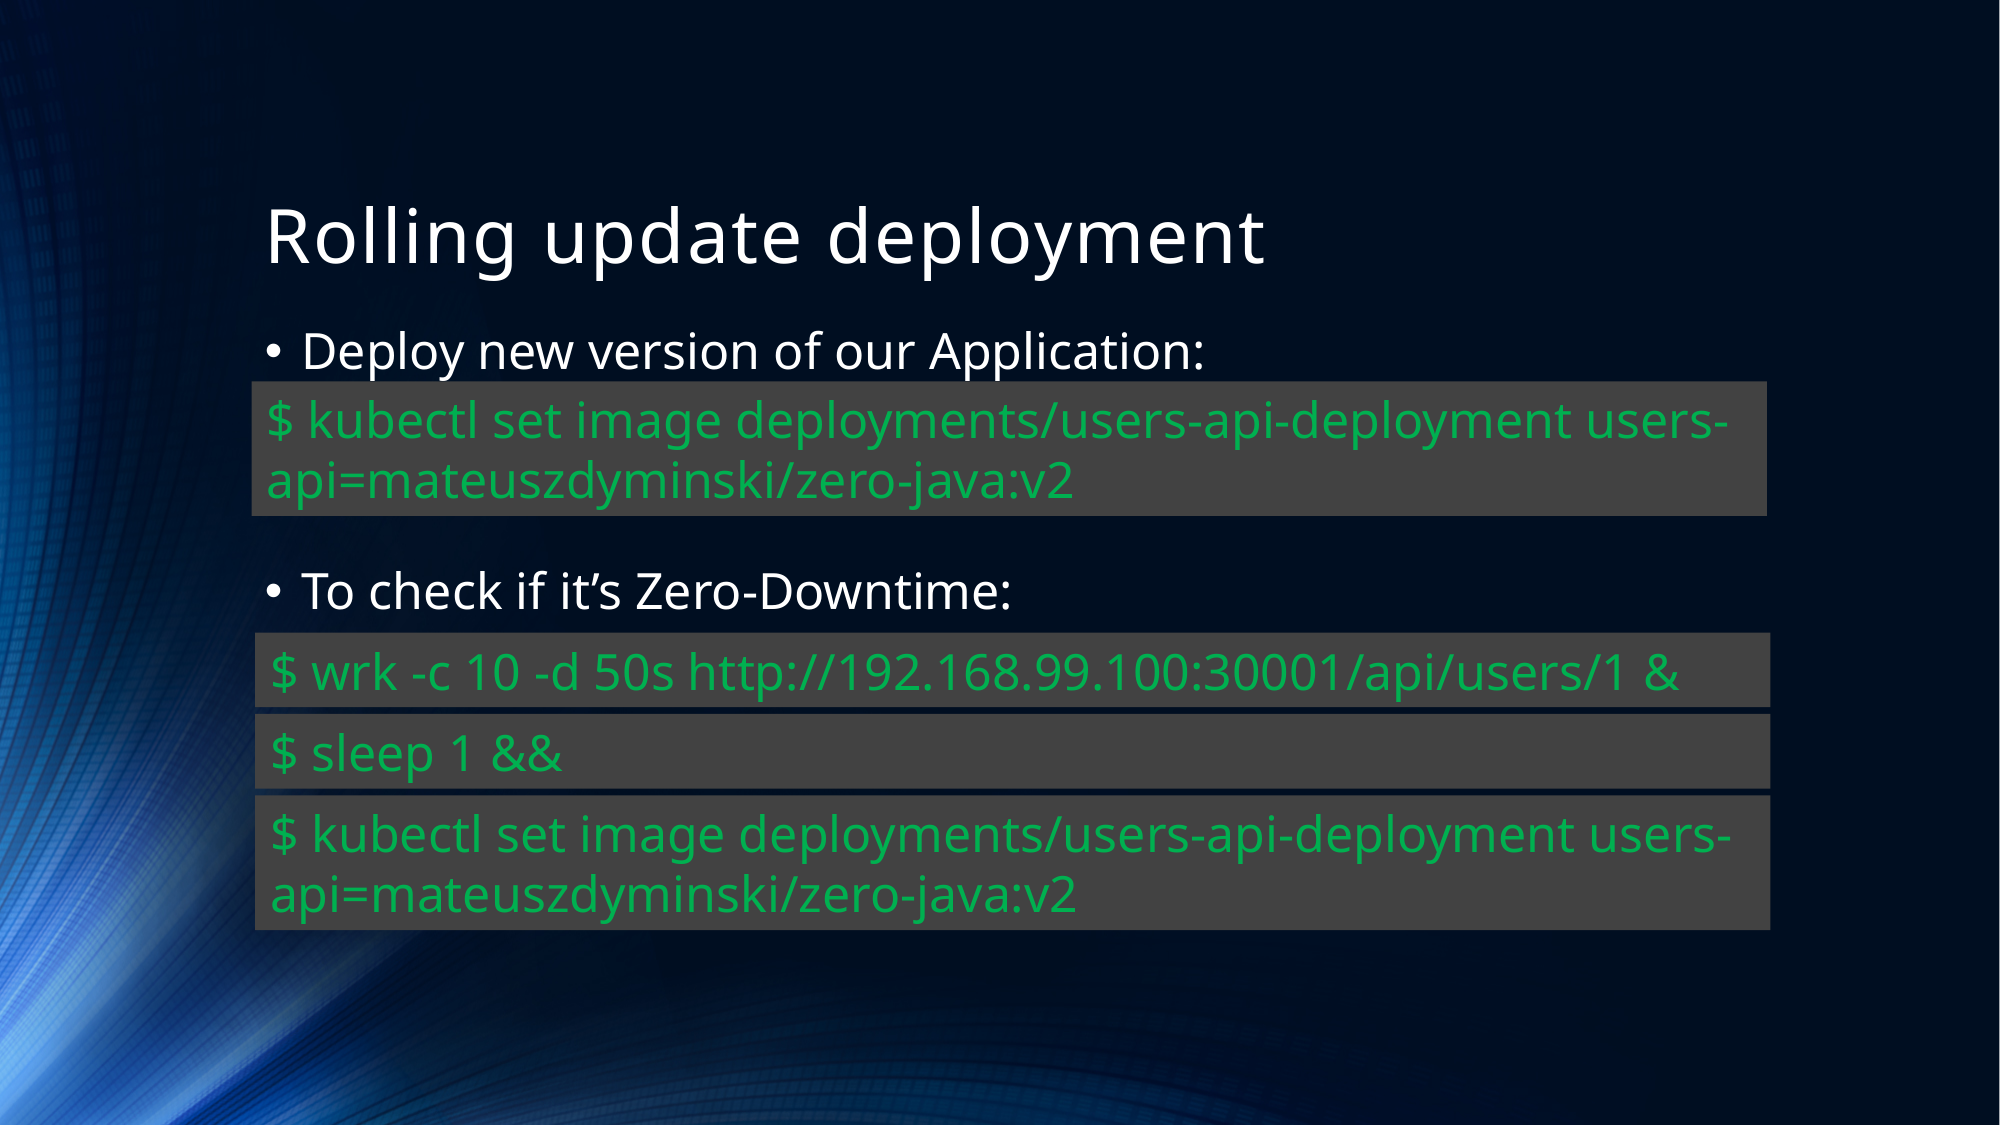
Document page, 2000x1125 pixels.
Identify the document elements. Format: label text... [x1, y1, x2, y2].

text_box $ kubectl set image deployments/users-api-deployment users-api=mateuszdyminski/zero-java:v2 [255, 795, 1771, 931]
title Rolling update deployment [249, 62, 1750, 288]
text_box $ wrk -c 10 -d 50s http://192.168.99.100:30001/api/users/1 & [255, 632, 1771, 708]
list Deploy new version of our Application: To check if it’s Zero-Downtime: [249, 312, 1765, 1071]
text_box $ kubectl set image deployments/users-api-deployment users-api=mateuszdyminski/zero-java:v2 [251, 381, 1767, 516]
picture [0, 0, 2000, 1125]
text_box $ sleep 1 && [255, 713, 1771, 789]
